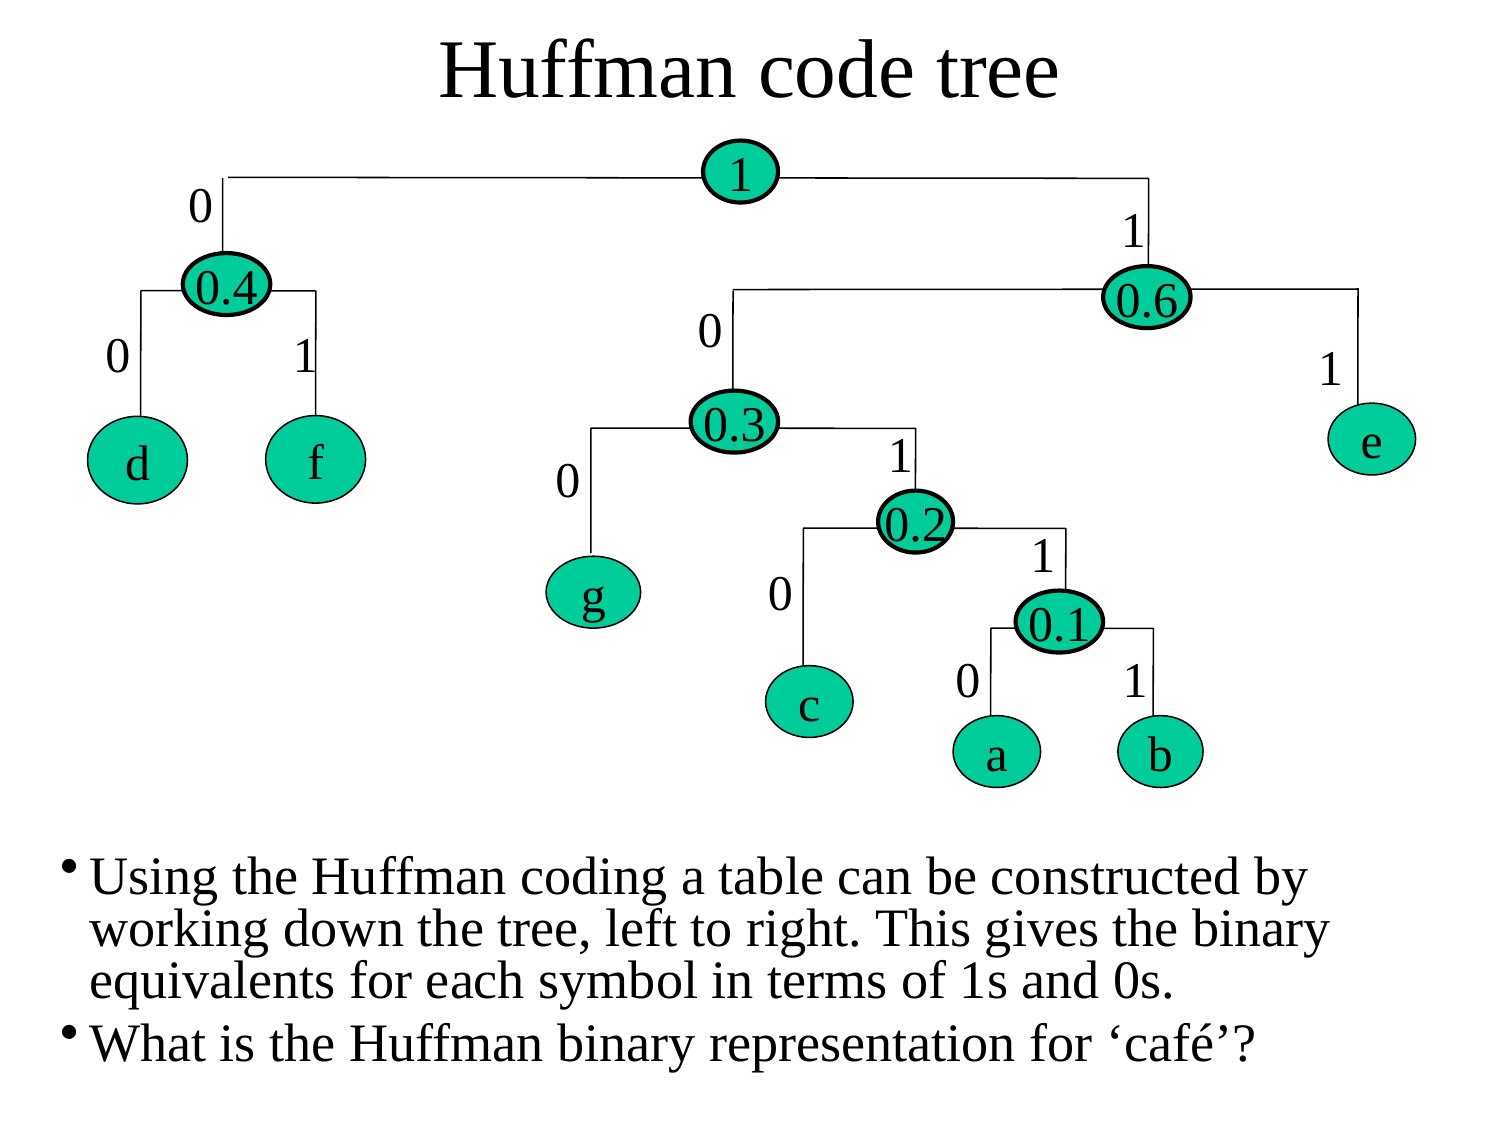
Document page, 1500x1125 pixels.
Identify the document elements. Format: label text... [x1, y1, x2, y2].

title Huffman code tree [75, 24, 1425, 105]
text_box Using the Huffman coding a table can be constructed by working down the tree, left to right. This gives the binary equivalents for each symbol in terms of 1s and 0s. What is the Huffman binary representation for ‘café’? [45, 845, 1425, 1088]
slide_number [1074, 1024, 1388, 1101]
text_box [87, 140, 1416, 788]
